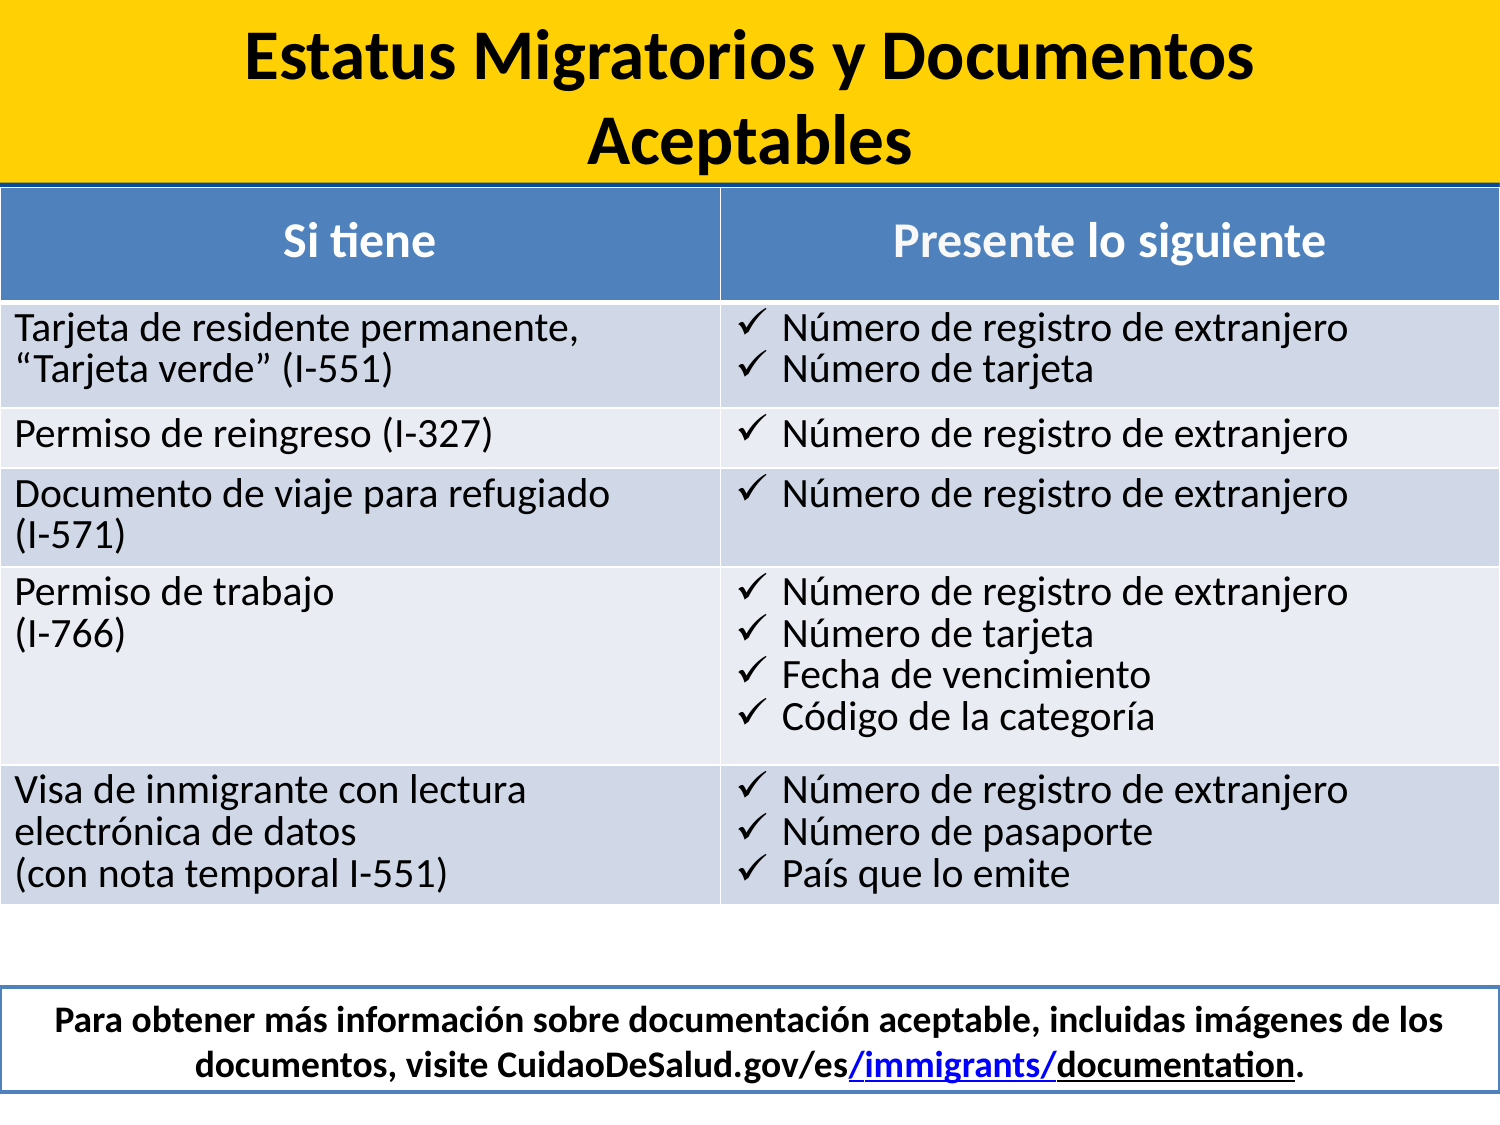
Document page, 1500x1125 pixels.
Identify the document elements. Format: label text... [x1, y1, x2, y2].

table_header Si tiene [1, 188, 720, 300]
table_cell Tarjeta de residente permanente, “Tarjeta verde” (I-551) [1, 305, 720, 407]
table_cell Número de registro de extranjero [721, 469, 1499, 566]
table_cell Número de registro de extranjero Número de tarjeta Fecha de vencimiento Código de la categoría [721, 568, 1499, 764]
table_header Presente lo siguiente [721, 188, 1499, 300]
table_cell Documento de viaje para refugiado (I-571) [1, 469, 720, 566]
title Estatus Migratorios y Documentos Aceptables [75, 0, 1425, 187]
table_cell Número de registro de extranjero [721, 409, 1499, 467]
table_cell Permiso de trabajo (I-766) [1, 568, 720, 764]
table_cell Permiso de reingreso (I-327) [1, 409, 720, 467]
table_cell Visa de inmigrante con lectura electrónica de datos (con nota temporal I-551) [1, 766, 720, 904]
table_cell Número de registro de extranjero Número de pasaporte País que lo emite [721, 766, 1499, 904]
text_box Para obtener más información sobre documentación aceptable, incluidas imágenes de los documentos, visite CuidaoDeSalud.gov/es/immigrants/documentation. [0, 985, 1500, 1094]
table_cell Número de registro de extranjero Número de tarjeta [721, 305, 1499, 407]
